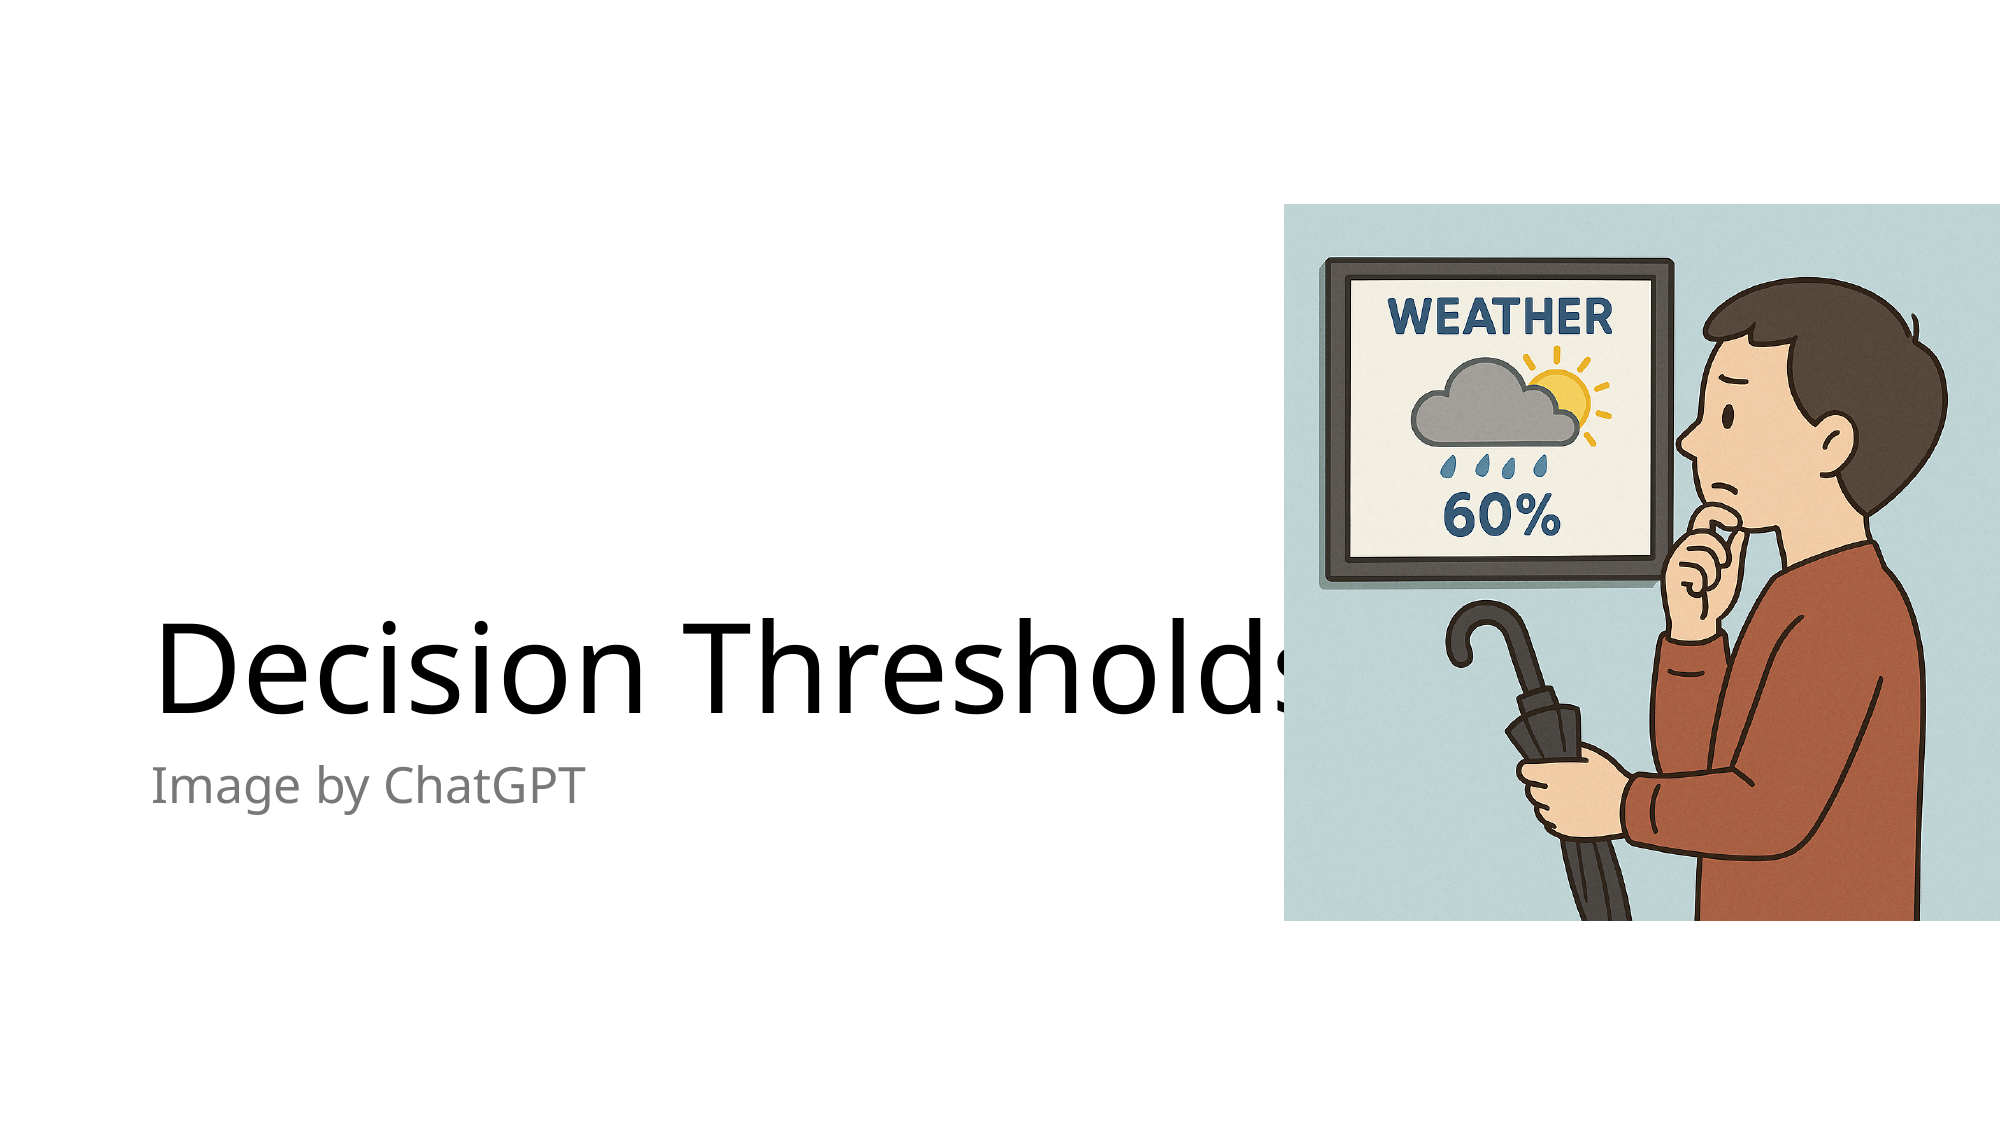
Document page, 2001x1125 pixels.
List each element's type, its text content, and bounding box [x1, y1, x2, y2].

picture [1283, 204, 2000, 921]
list Image by ChatGPT [136, 752, 1862, 999]
title Decision Thresholds [136, 280, 1283, 749]
